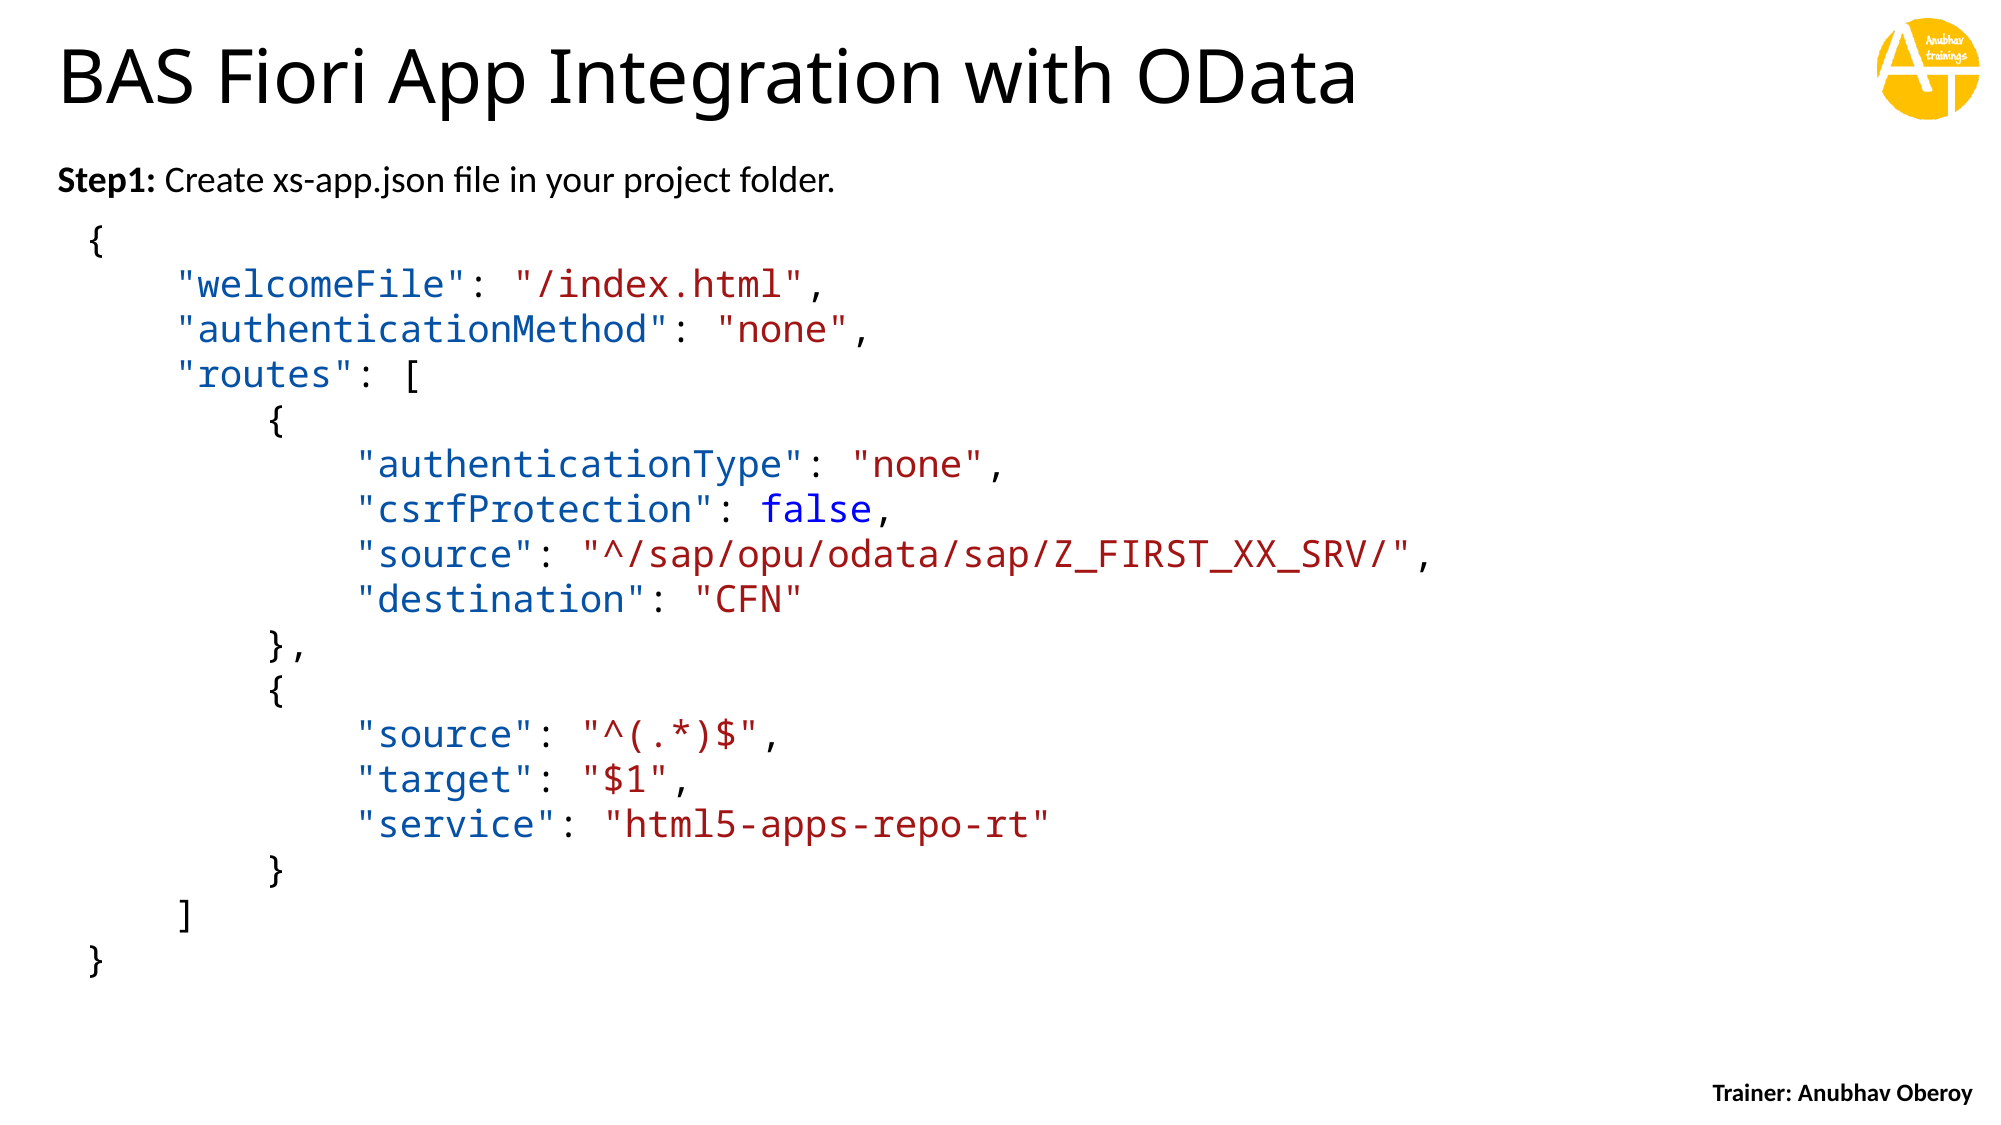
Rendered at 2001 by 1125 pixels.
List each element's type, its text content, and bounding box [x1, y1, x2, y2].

picture [1866, 11, 1985, 128]
footer Trainer: Anubhav Oberoy [1660, 1074, 2000, 1108]
text_box Step1: Create xs-app.json file in your project folder. [42, 148, 1502, 208]
text_box { "welcomeFile": "/index.html", "authenticationMethod": "none", "routes": [ { "authenticationType": "none", "csrfProtection": false, "source": "^/sap/opu/odata/sap/Z_FIRST_XX_SRV/", "destination": "CFN" }, { "source": "^(.*)$", "target": "$1", "service": "html5-apps-repo-rt" } ] } [70, 208, 1465, 988]
text_box BAS Fiori App Integration with OData [42, 30, 1896, 148]
